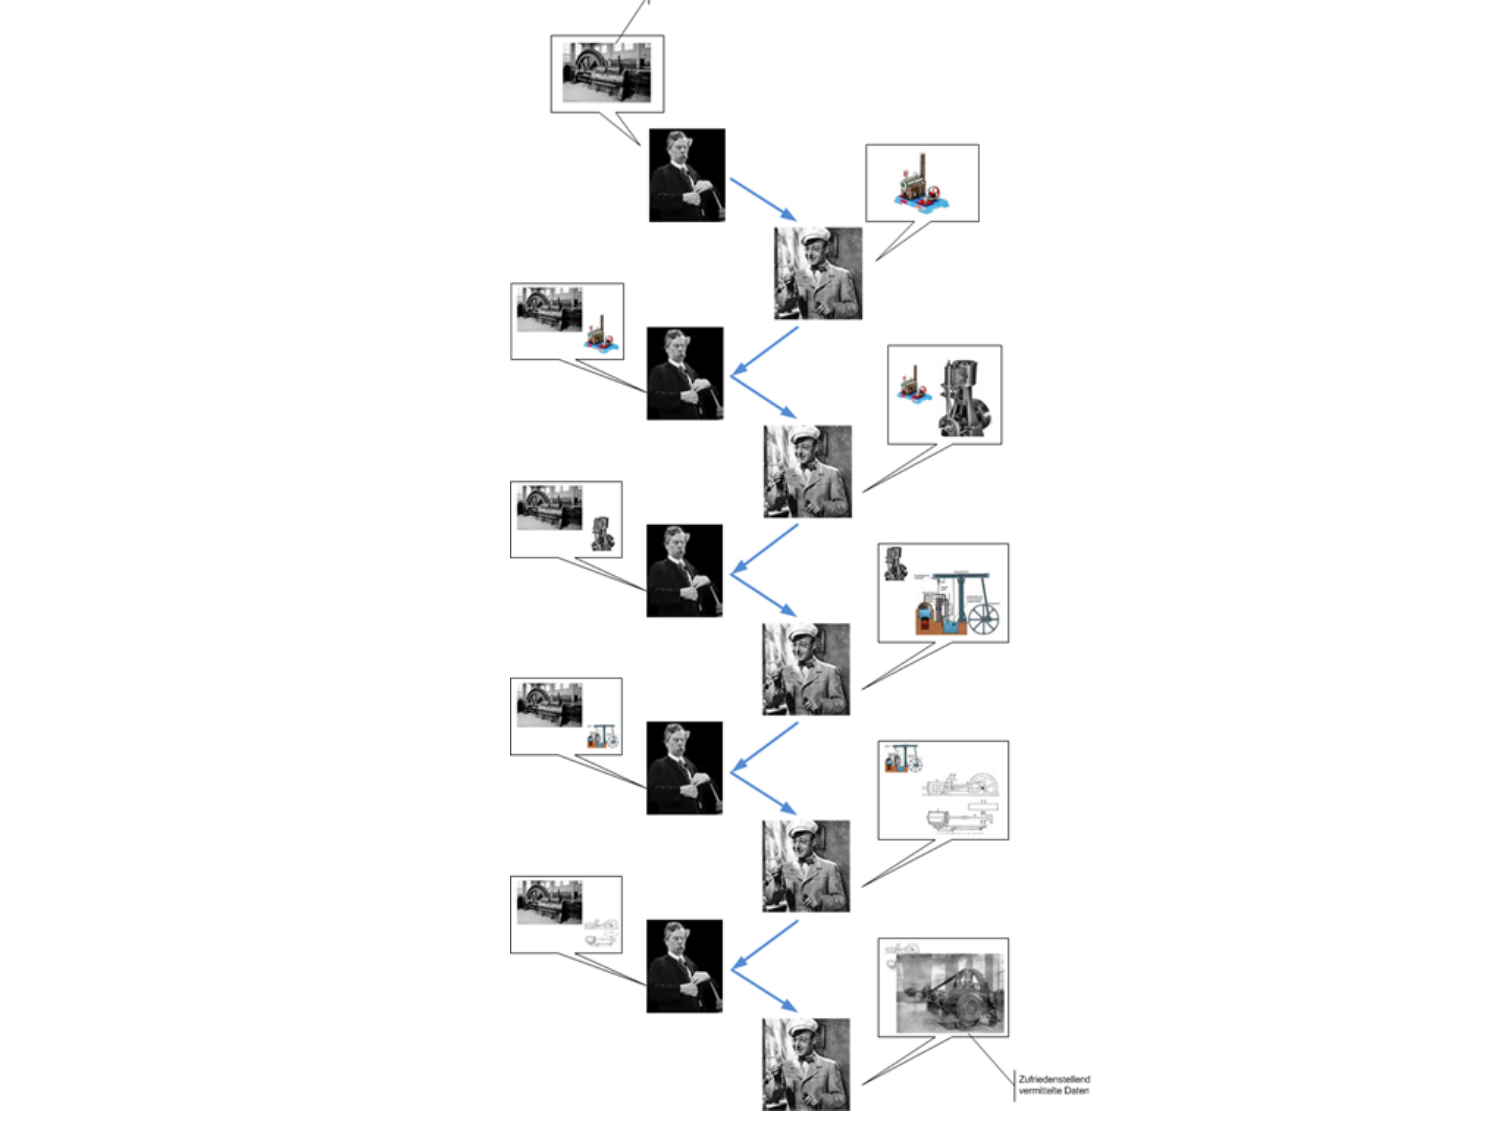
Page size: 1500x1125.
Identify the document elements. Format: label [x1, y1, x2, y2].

picture [509, 0, 1093, 1111]
